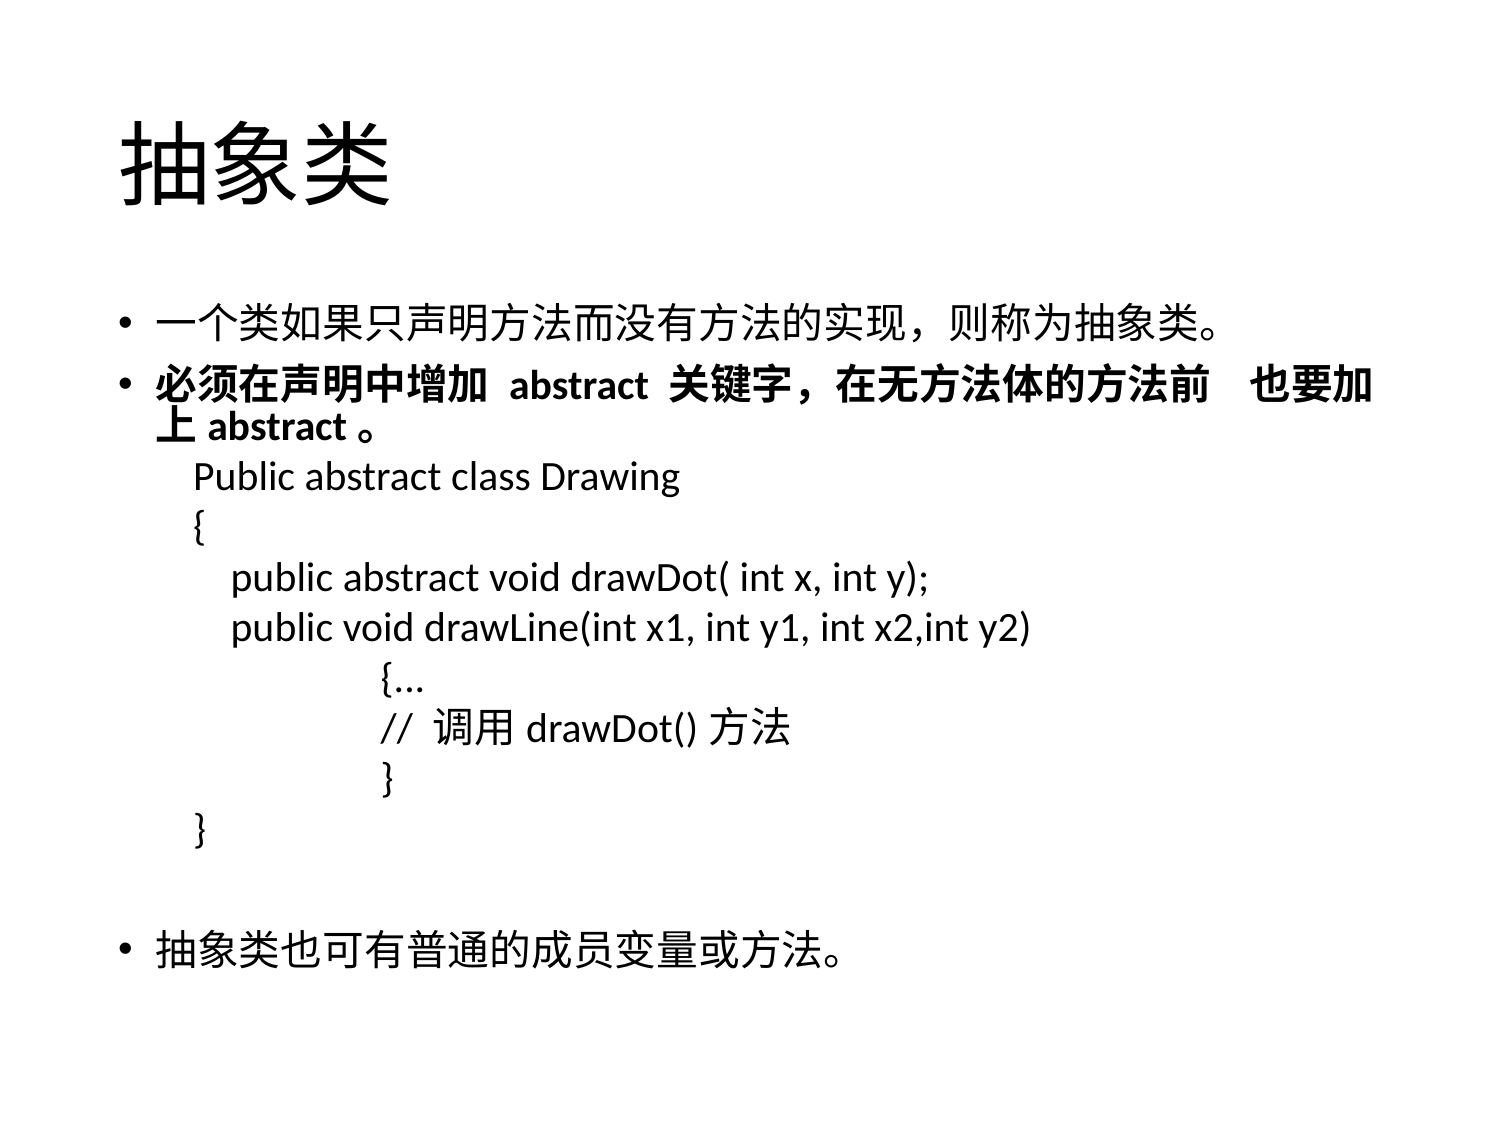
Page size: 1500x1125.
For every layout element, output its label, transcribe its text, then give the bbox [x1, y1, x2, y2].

list 一个类如果只声明方法而没有方法的实现，则称为抽象类。 必须在声明中增加 abstract 关键字，在无方法体的方法前 也要加上abstract。 Public abstract class Drawing { public abstract void drawDot( int x, int y); public void drawLine(int x1, int y1, int x2,int y2) {... // 调用drawDot()方法 } } 抽象类也可有普通的成员变量或方法。 [103, 299, 1397, 1014]
title 抽象类 [103, 59, 1397, 278]
